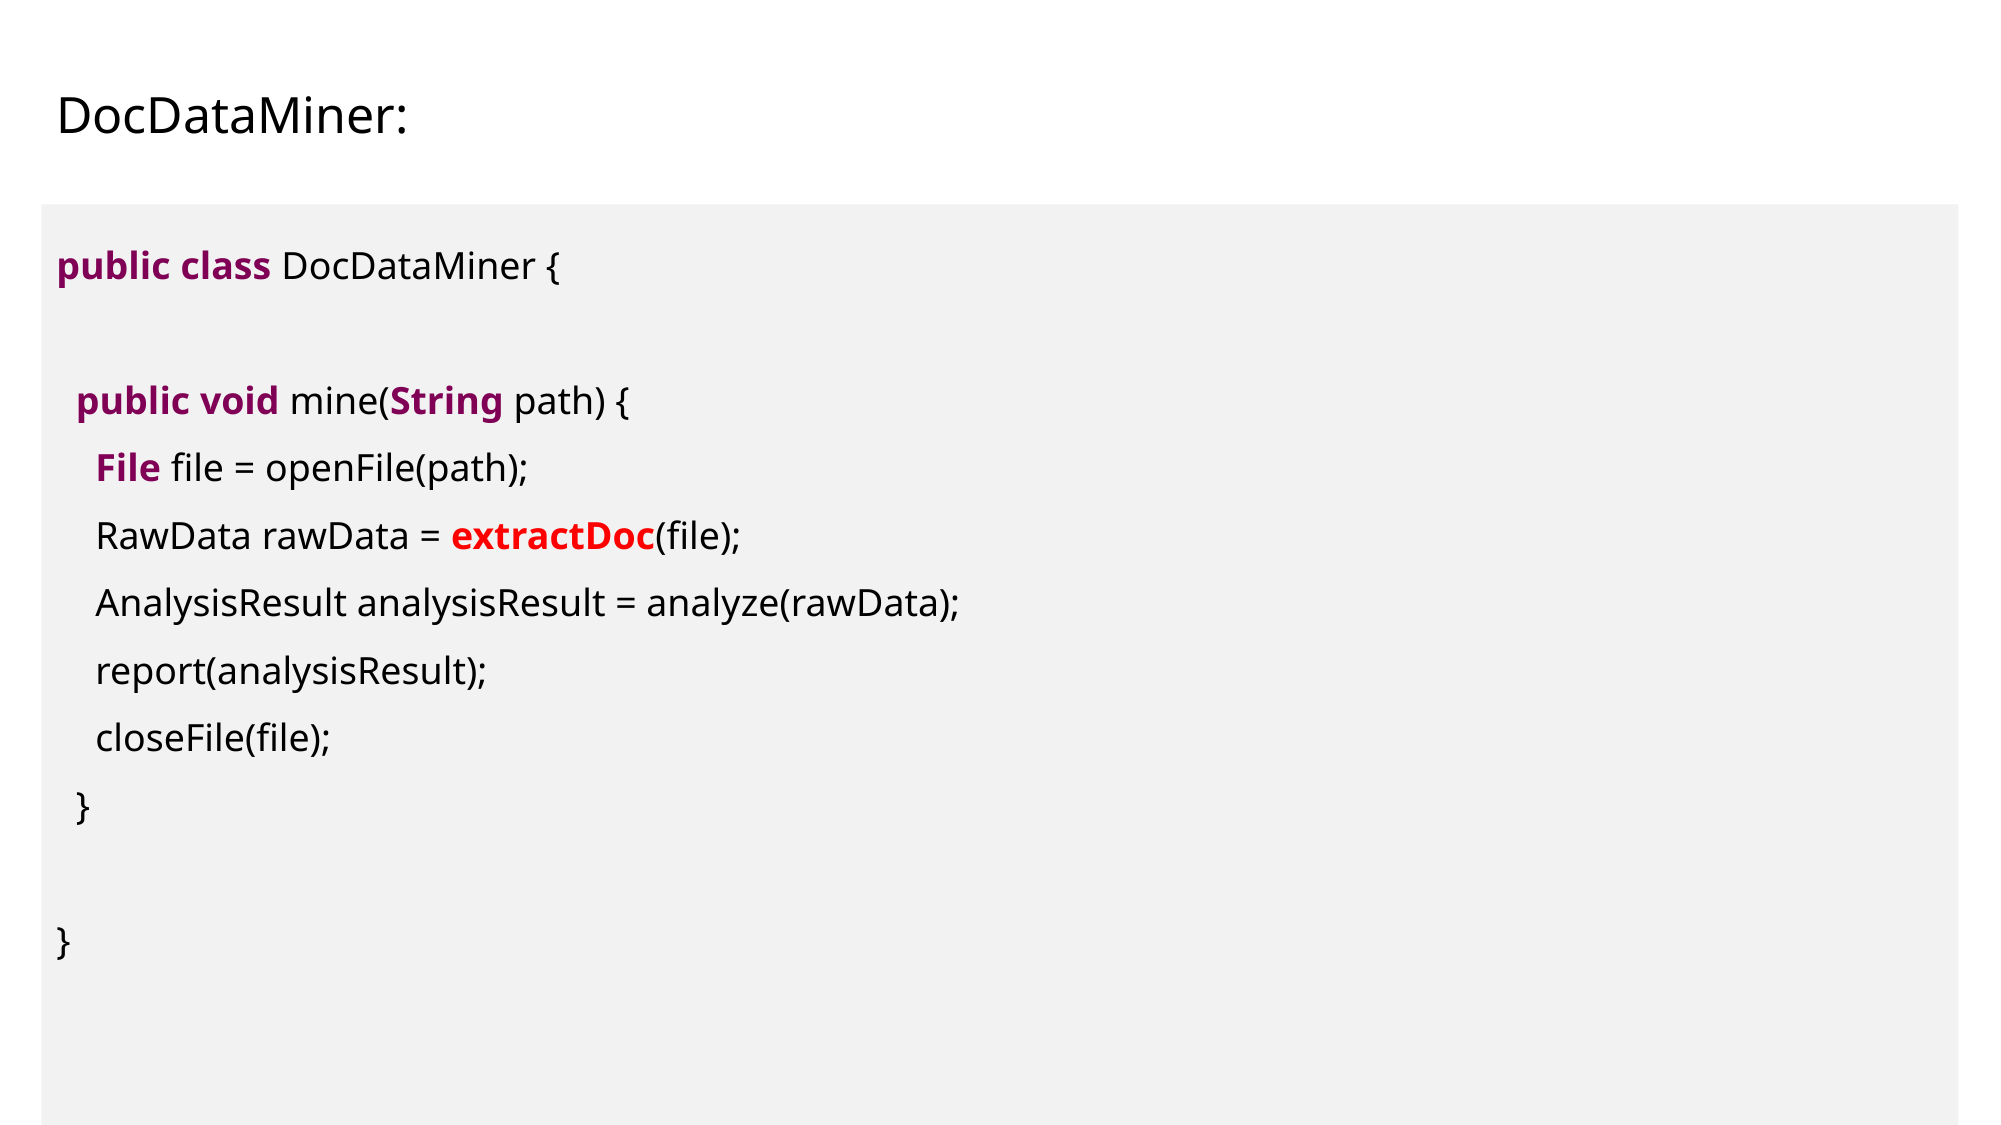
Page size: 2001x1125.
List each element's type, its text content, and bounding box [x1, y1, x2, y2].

text_box public class DocDataMiner { public void mine(String path) { File file = openFile(path); RawData rawData = extractDoc(file); AnalysisResult analysisResult = analyze(rawData); report(analysisResult); closeFile(file); } } [41, 204, 1959, 1125]
text_box DocDataMiner: [41, 68, 473, 152]
